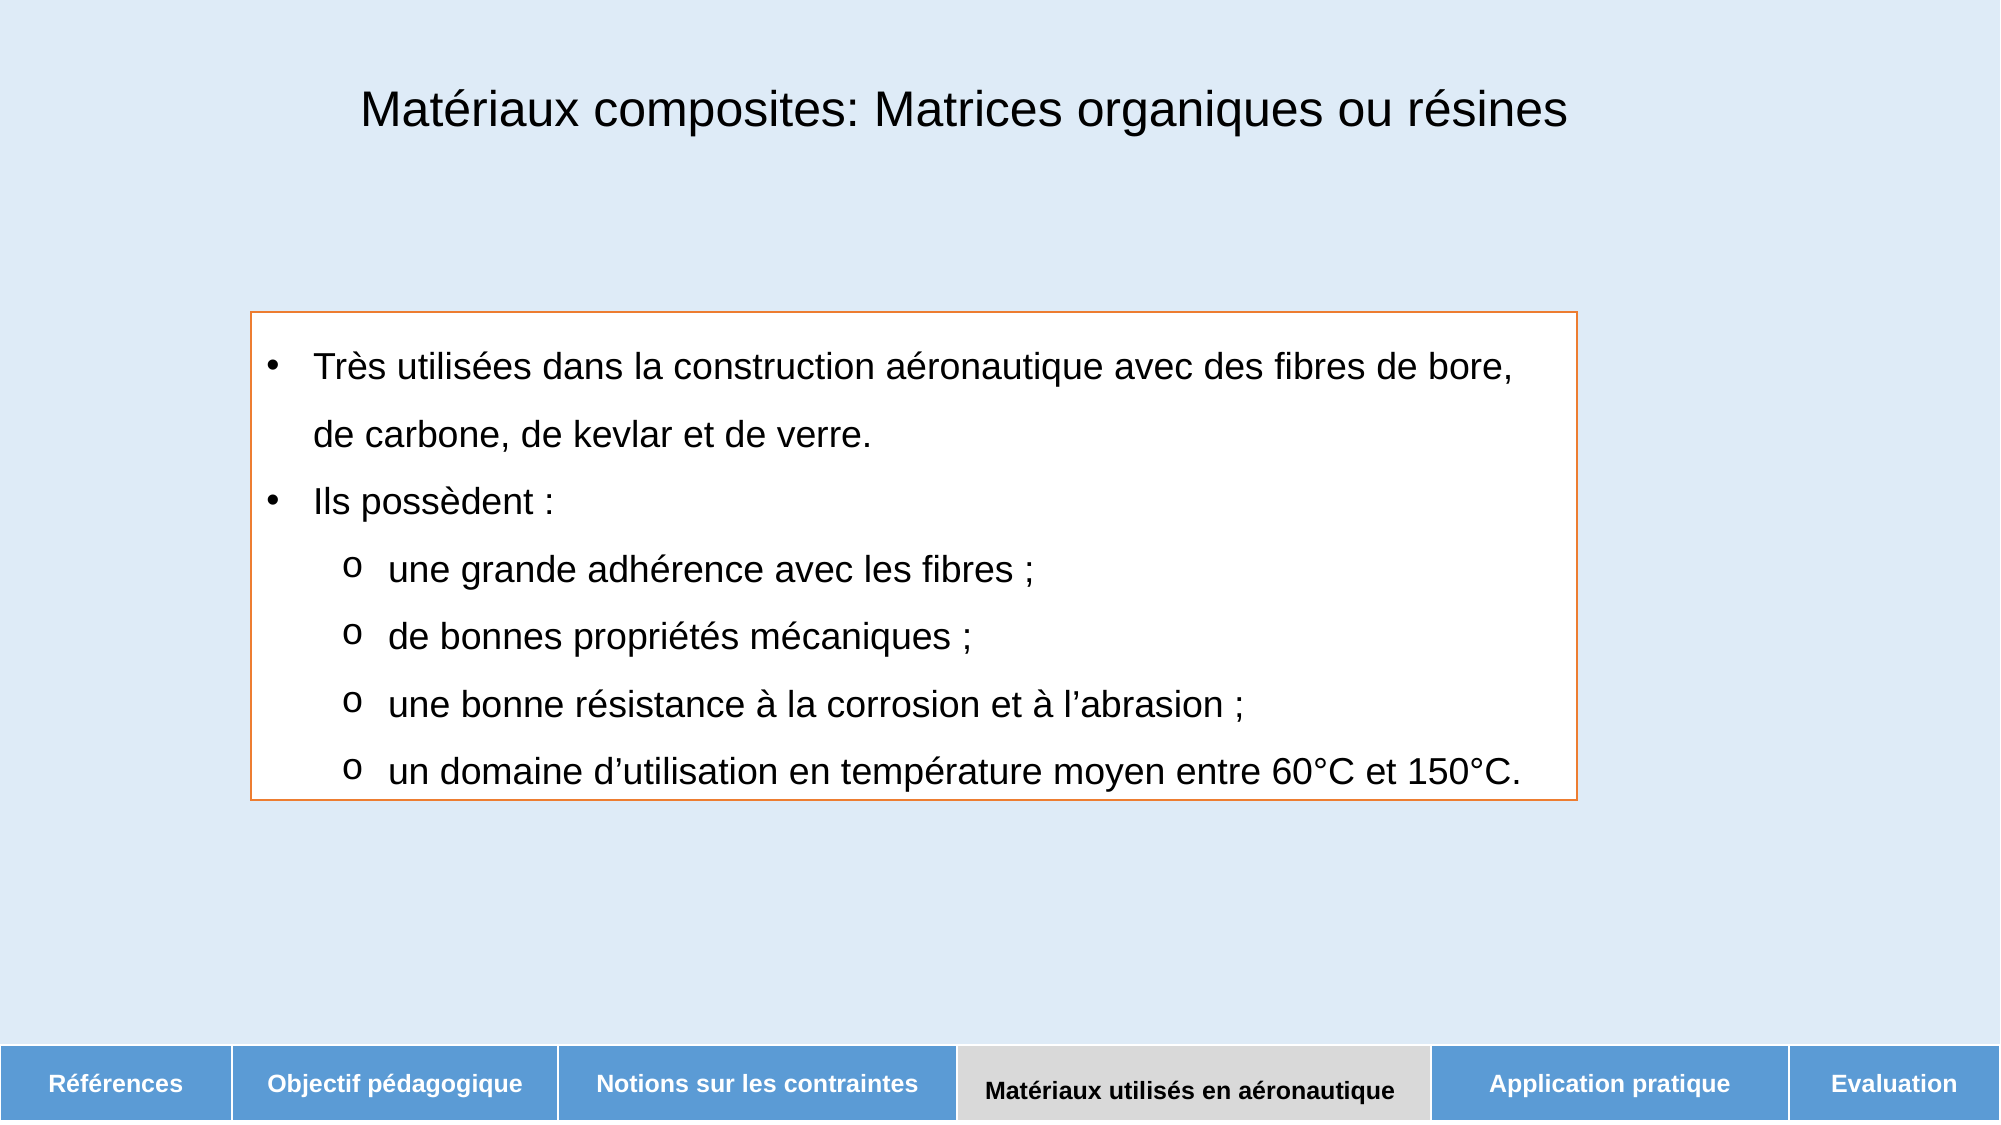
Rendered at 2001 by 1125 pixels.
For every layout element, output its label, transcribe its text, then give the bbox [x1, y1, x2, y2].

table_header Notions sur les contraintes [559, 1046, 956, 1120]
title Matériaux composites: Matrices organiques ou résines [344, 45, 1656, 175]
text_box Très utilisées dans la construction aéronautique avec des fibres de bore, de carbone, de kevlar et de verre. Ils possèdent : une grande adhérence avec les fibres ; de bonnes propriétés mécaniques ; une bonne résistance à la corrosion et à l’abrasion ; un domaine d’utilisation en température moyen entre 60°C et 150°C. [250, 311, 1578, 801]
table_header Matériaux utilisés en aéronautique [958, 1046, 1430, 1120]
table_header Evaluation [1790, 1046, 1999, 1120]
table_header Objectif pédagogique [233, 1046, 557, 1120]
table_header Références [1, 1046, 231, 1120]
table_header Application pratique [1432, 1046, 1788, 1120]
